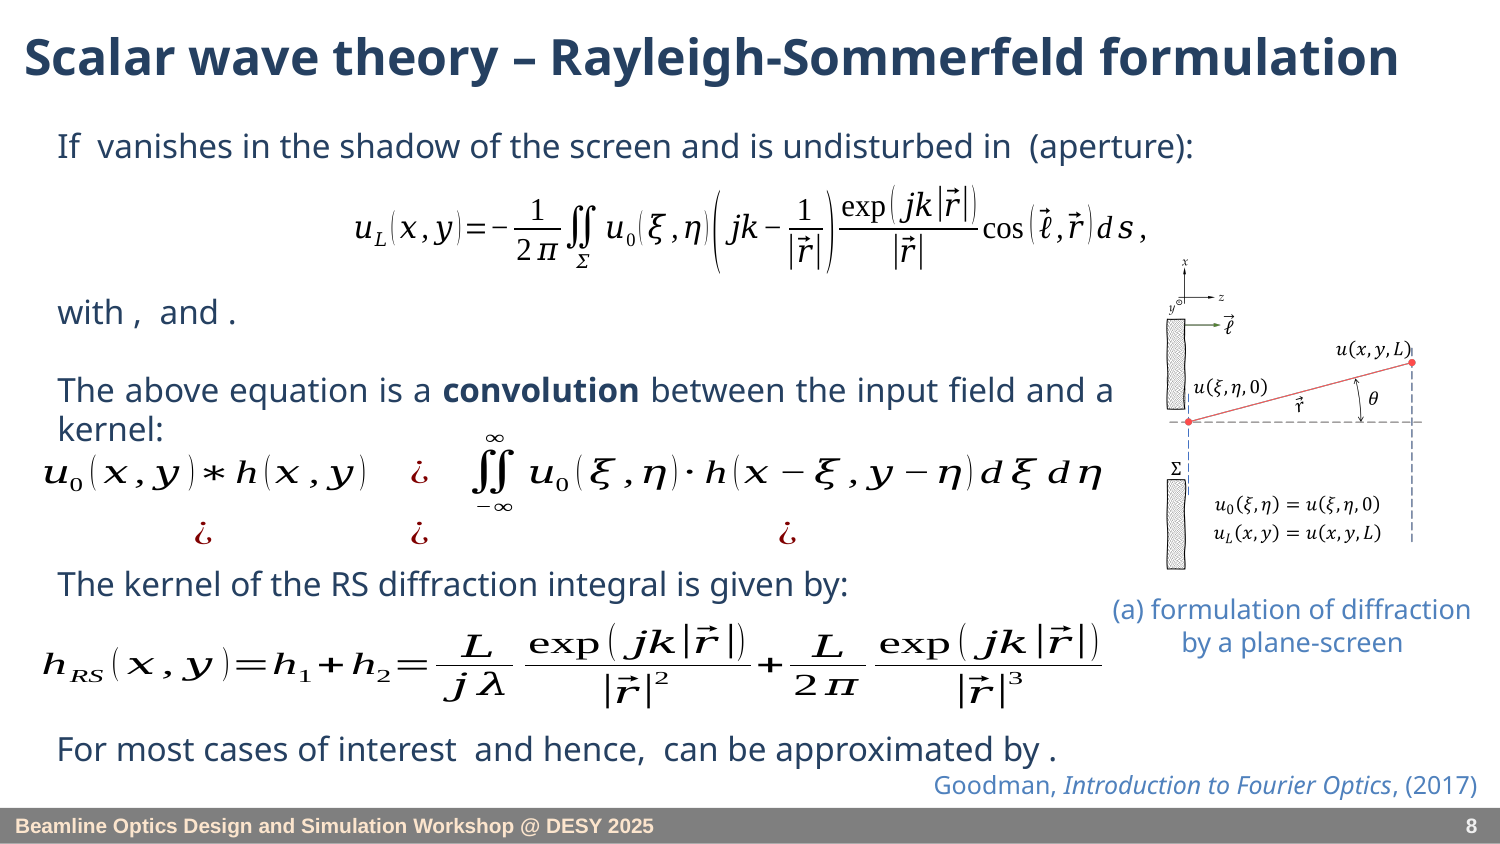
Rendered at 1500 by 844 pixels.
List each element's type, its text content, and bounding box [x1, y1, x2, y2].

text_box (a) formulation of diffraction by a plane-screen [1096, 585, 1488, 665]
text_box The above equation is a convolution between the input field and a kernel: [42, 361, 1130, 456]
picture [1161, 250, 1424, 570]
slide_number 8 [1379, 807, 1493, 844]
title Scalar wave theory – Rayleigh-Sommerfeld formulation [9, 10, 1493, 102]
text_box The kernel of the RS diffraction integral is given by: [42, 556, 1106, 611]
text_box Goodman, Introduction to Fourier Optics, (2017) [749, 762, 1493, 807]
